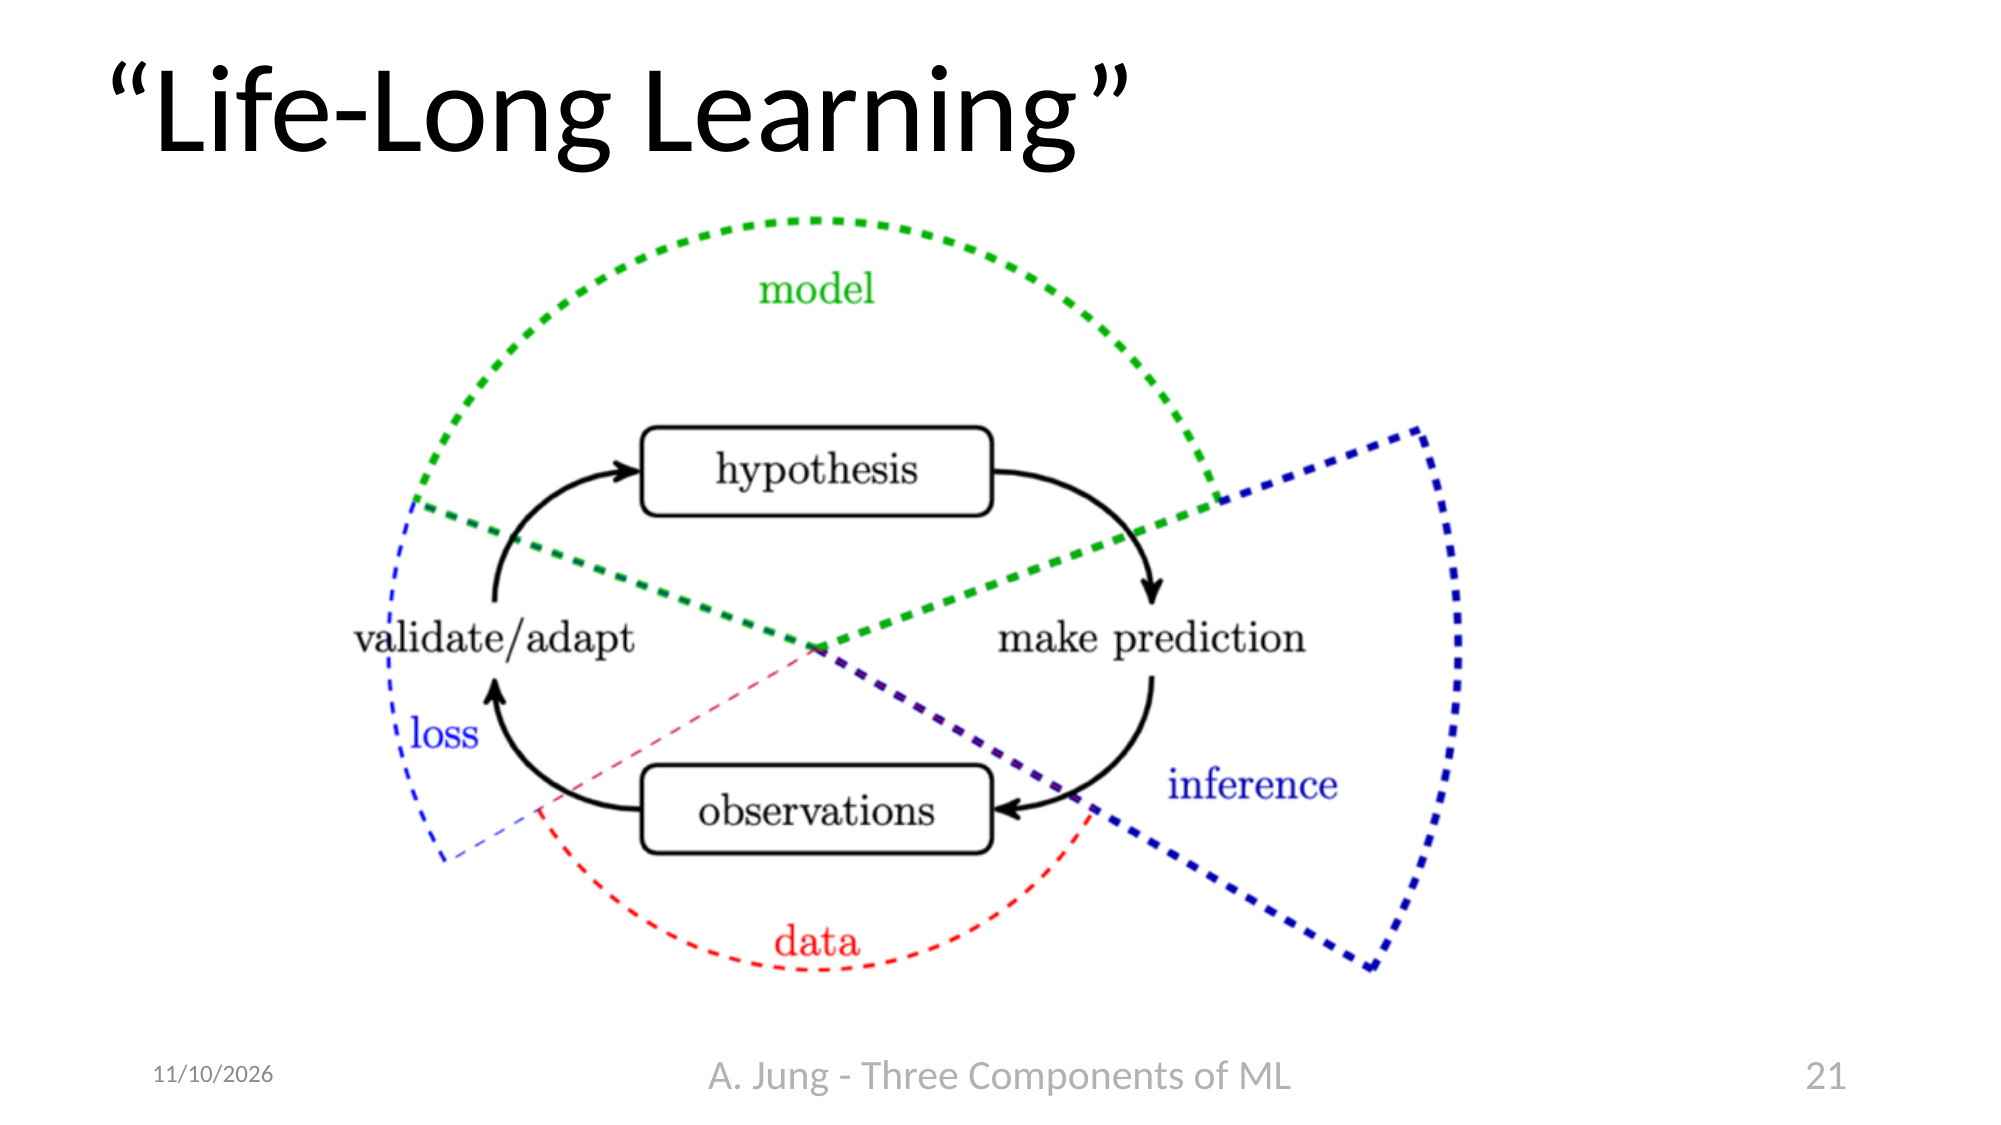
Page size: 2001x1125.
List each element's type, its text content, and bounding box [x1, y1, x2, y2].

footer A. Jung - Three Components of ML [662, 1042, 1338, 1103]
text_box “Life-Long Learning” [86, 18, 1152, 184]
slide_number 21 [1412, 1042, 1863, 1103]
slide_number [137, 1042, 588, 1103]
picture [299, 187, 1522, 1011]
